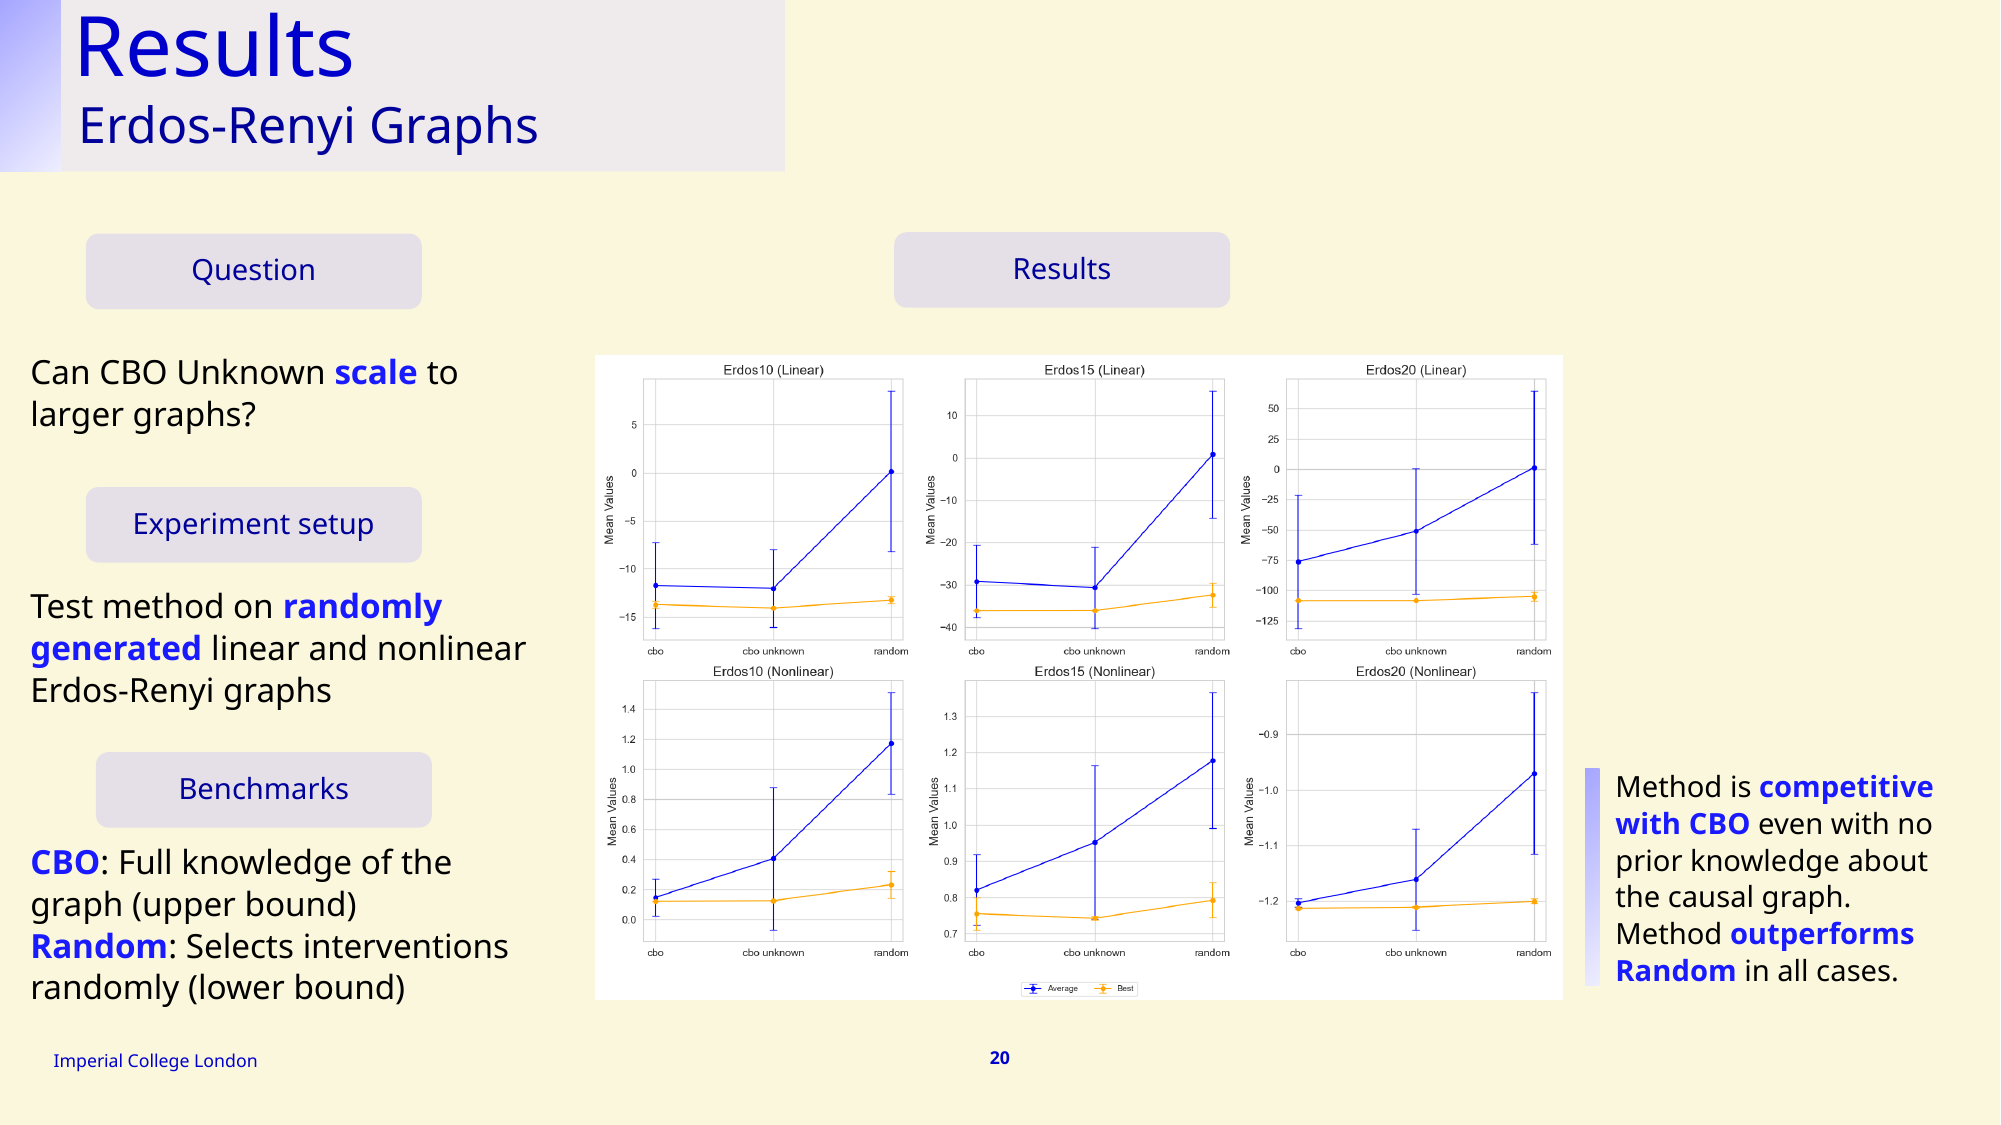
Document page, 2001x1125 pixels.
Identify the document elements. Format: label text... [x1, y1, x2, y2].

picture [595, 355, 1563, 1000]
title Erdos-Renyi Graphs [78, 99, 785, 185]
text_box Benchmarks [94, 751, 433, 829]
text_box Question [84, 232, 423, 311]
text_box [62, 0, 786, 172]
text_box Results [73, 4, 675, 91]
slide_number 20 [973, 1048, 1027, 1072]
text_box Results [893, 231, 1232, 309]
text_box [1585, 766, 1951, 1025]
text_box Test method on randomly generated linear and nonlinear Erdos-Renyi graphs [30, 583, 552, 731]
text_box Can CBO Unknown scale to larger graphs? [30, 349, 552, 456]
text_box CBO: Full knowledge of the graph (upper bound) Random: Selects interventions randomly (lower bound) [30, 839, 552, 1025]
text_box [0, 0, 62, 172]
text_box Experiment setup [84, 485, 423, 564]
